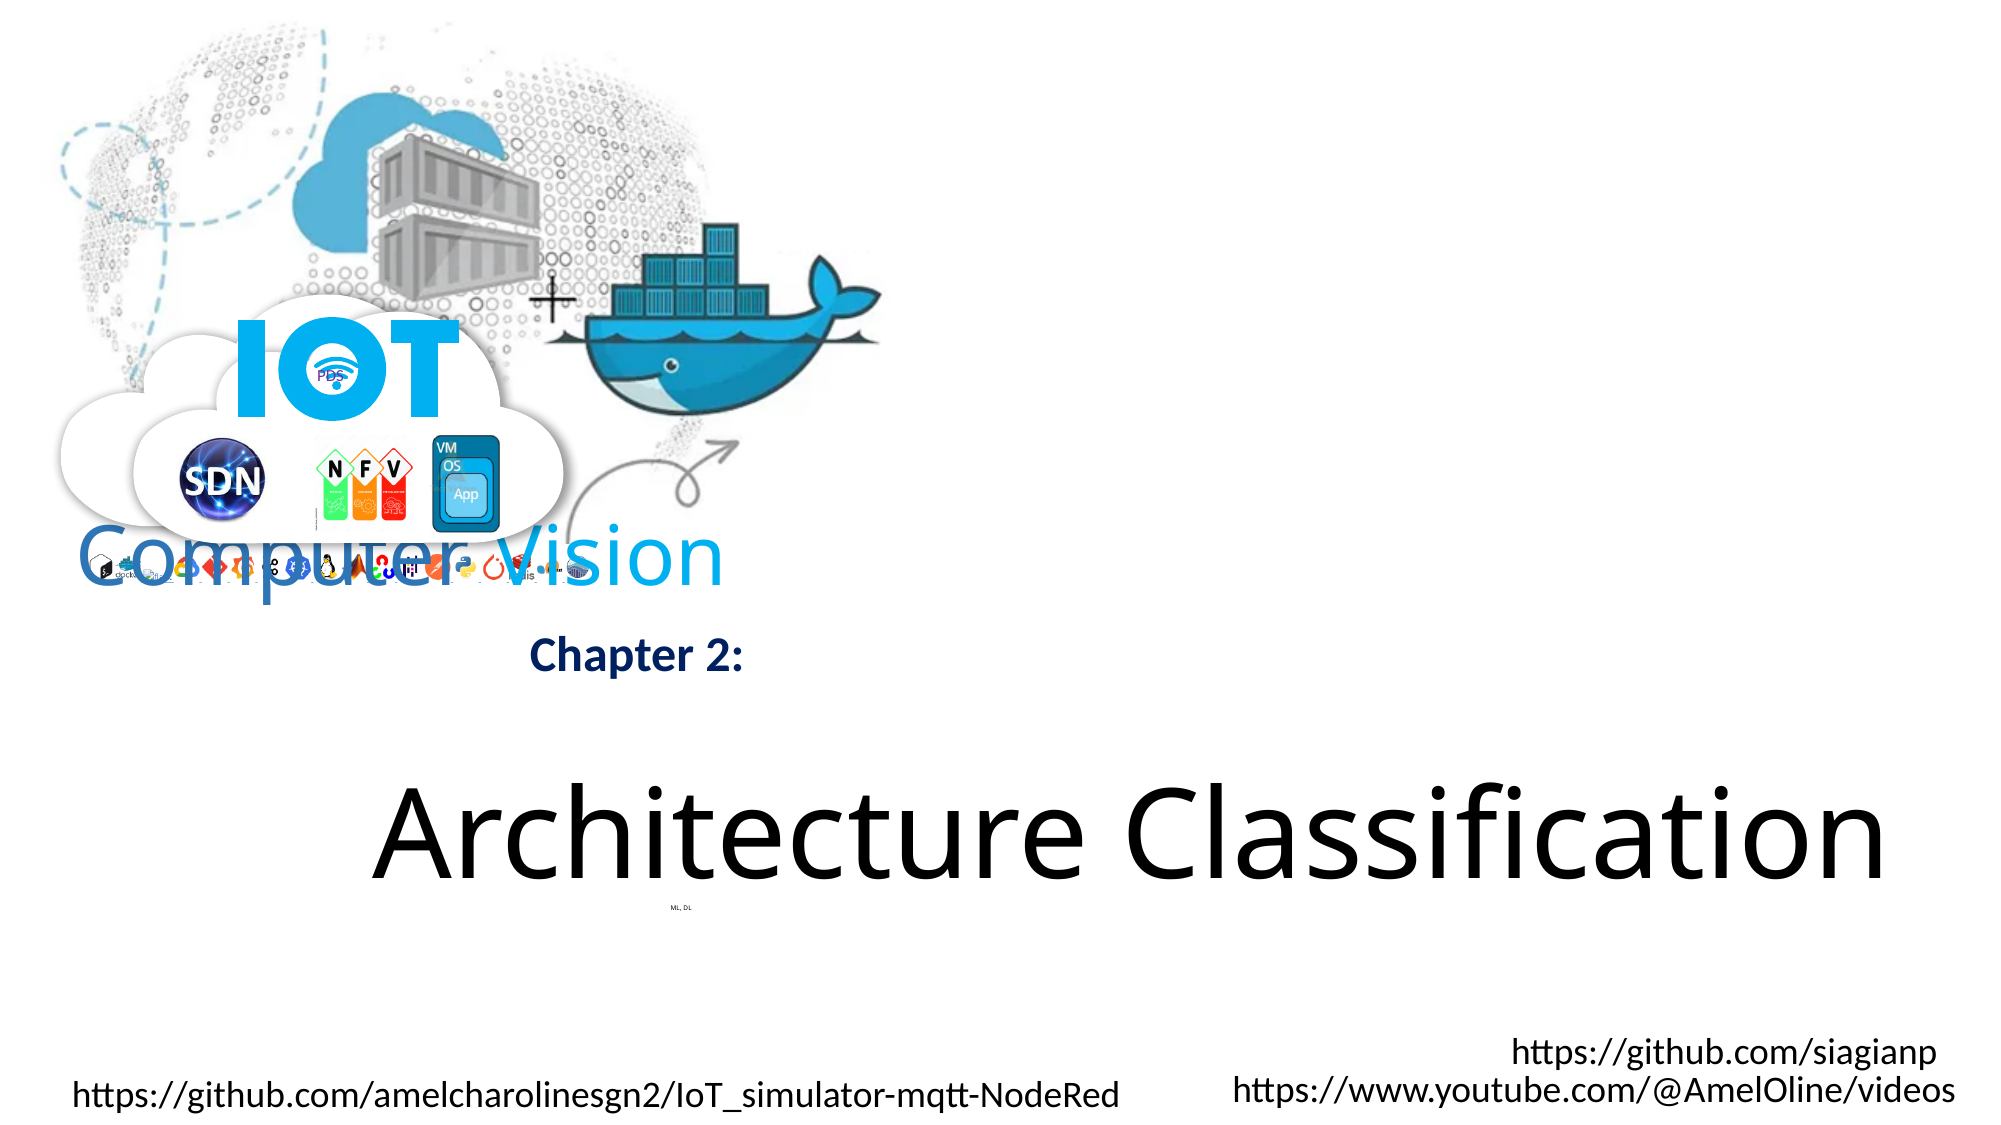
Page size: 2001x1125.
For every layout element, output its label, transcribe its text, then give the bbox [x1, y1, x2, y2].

text_box https://github.com/amelcharolinesgn2/IoT_simulator-mqtt-NodeRed [57, 1062, 1218, 1123]
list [19, 0, 890, 555]
text_box https://www.youtube.com/@AmelOline/videos [1217, 1058, 2000, 1118]
text_box Chapter 2: [514, 620, 1383, 695]
text_box Architecture Classification [269, 695, 1995, 914]
text_box https://github.com/siagianp [1496, 1019, 2000, 1080]
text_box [60, 294, 849, 612]
picture [172, 432, 272, 528]
text_box ML, DL [655, 897, 2000, 920]
picture [428, 432, 502, 538]
picture [313, 435, 415, 532]
